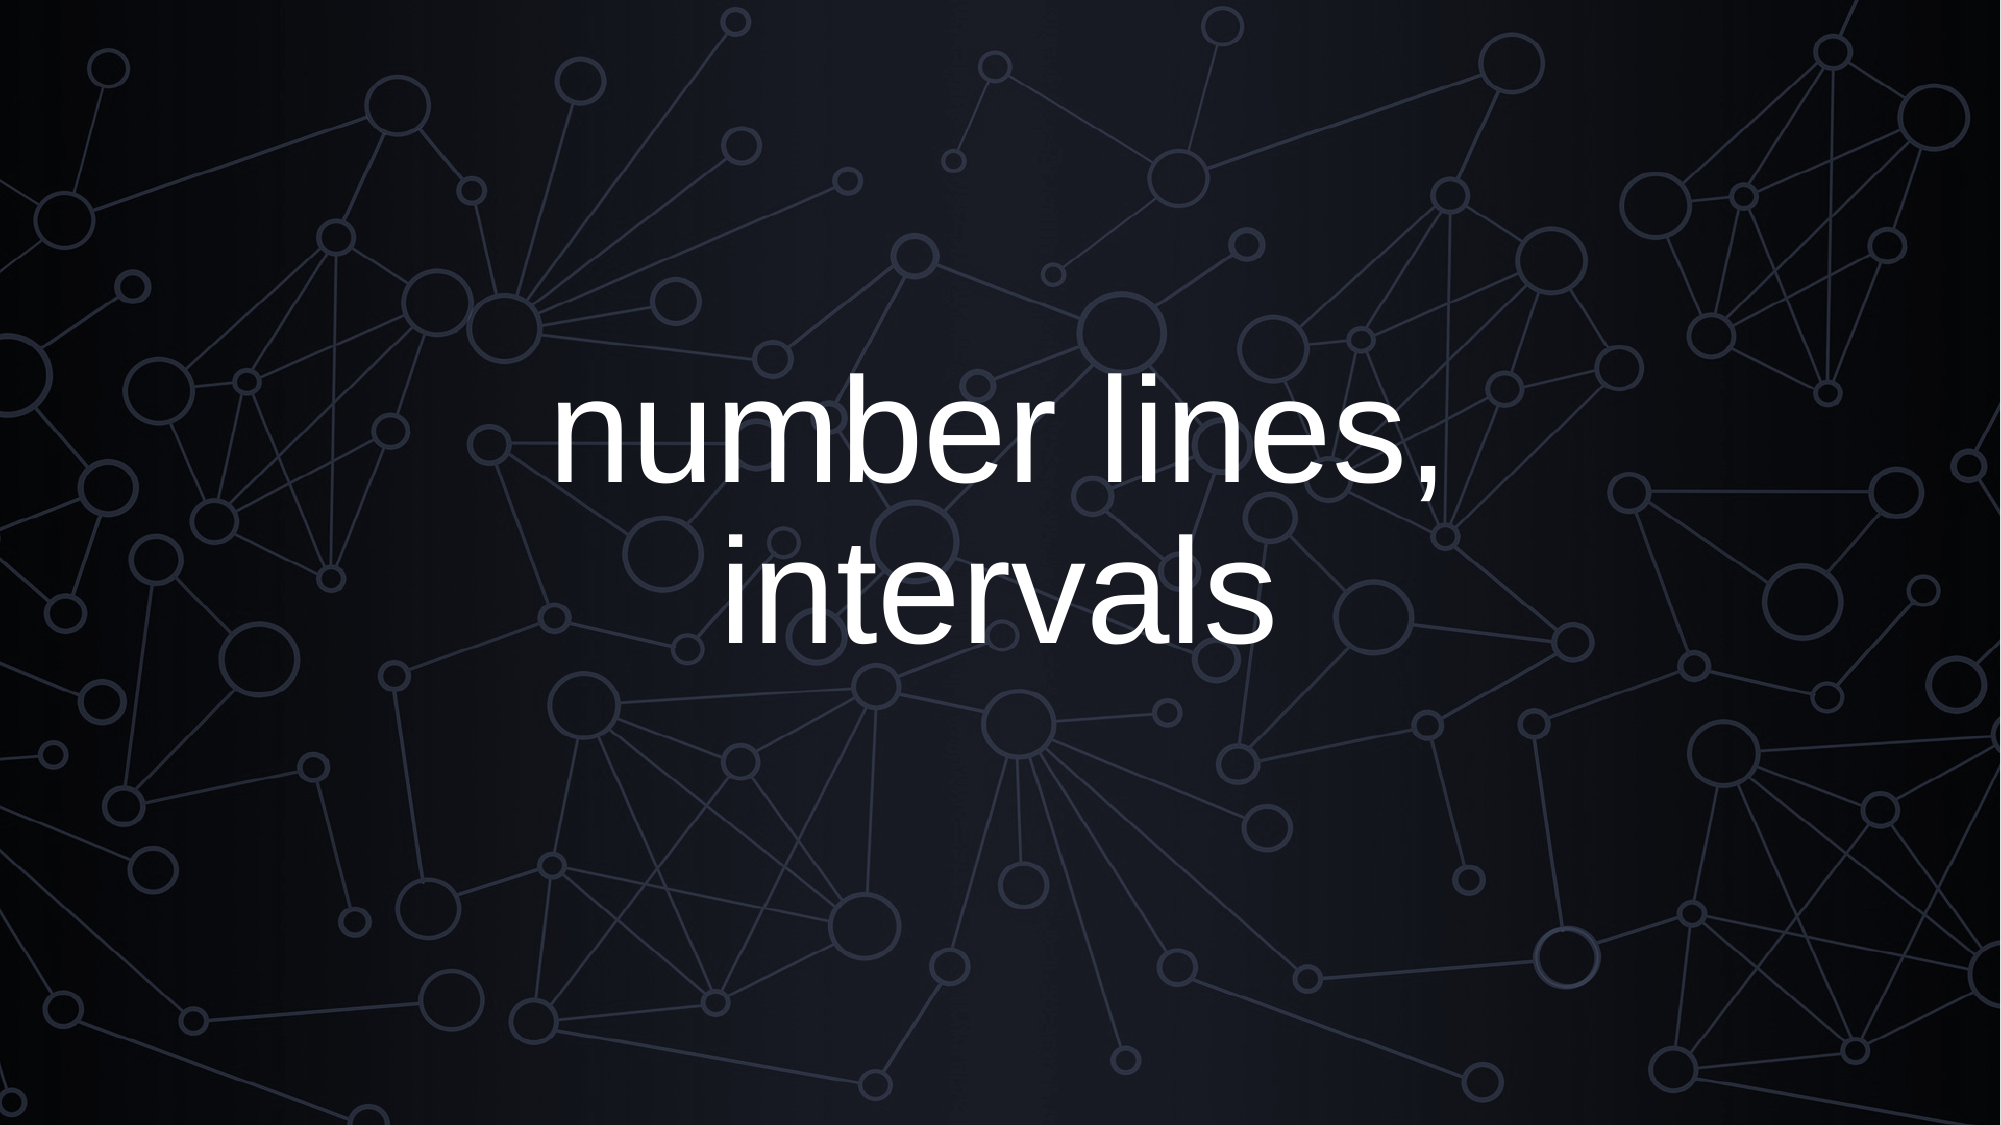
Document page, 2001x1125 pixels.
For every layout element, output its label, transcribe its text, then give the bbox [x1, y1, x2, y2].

title number lines, intervals [136, 280, 1862, 749]
